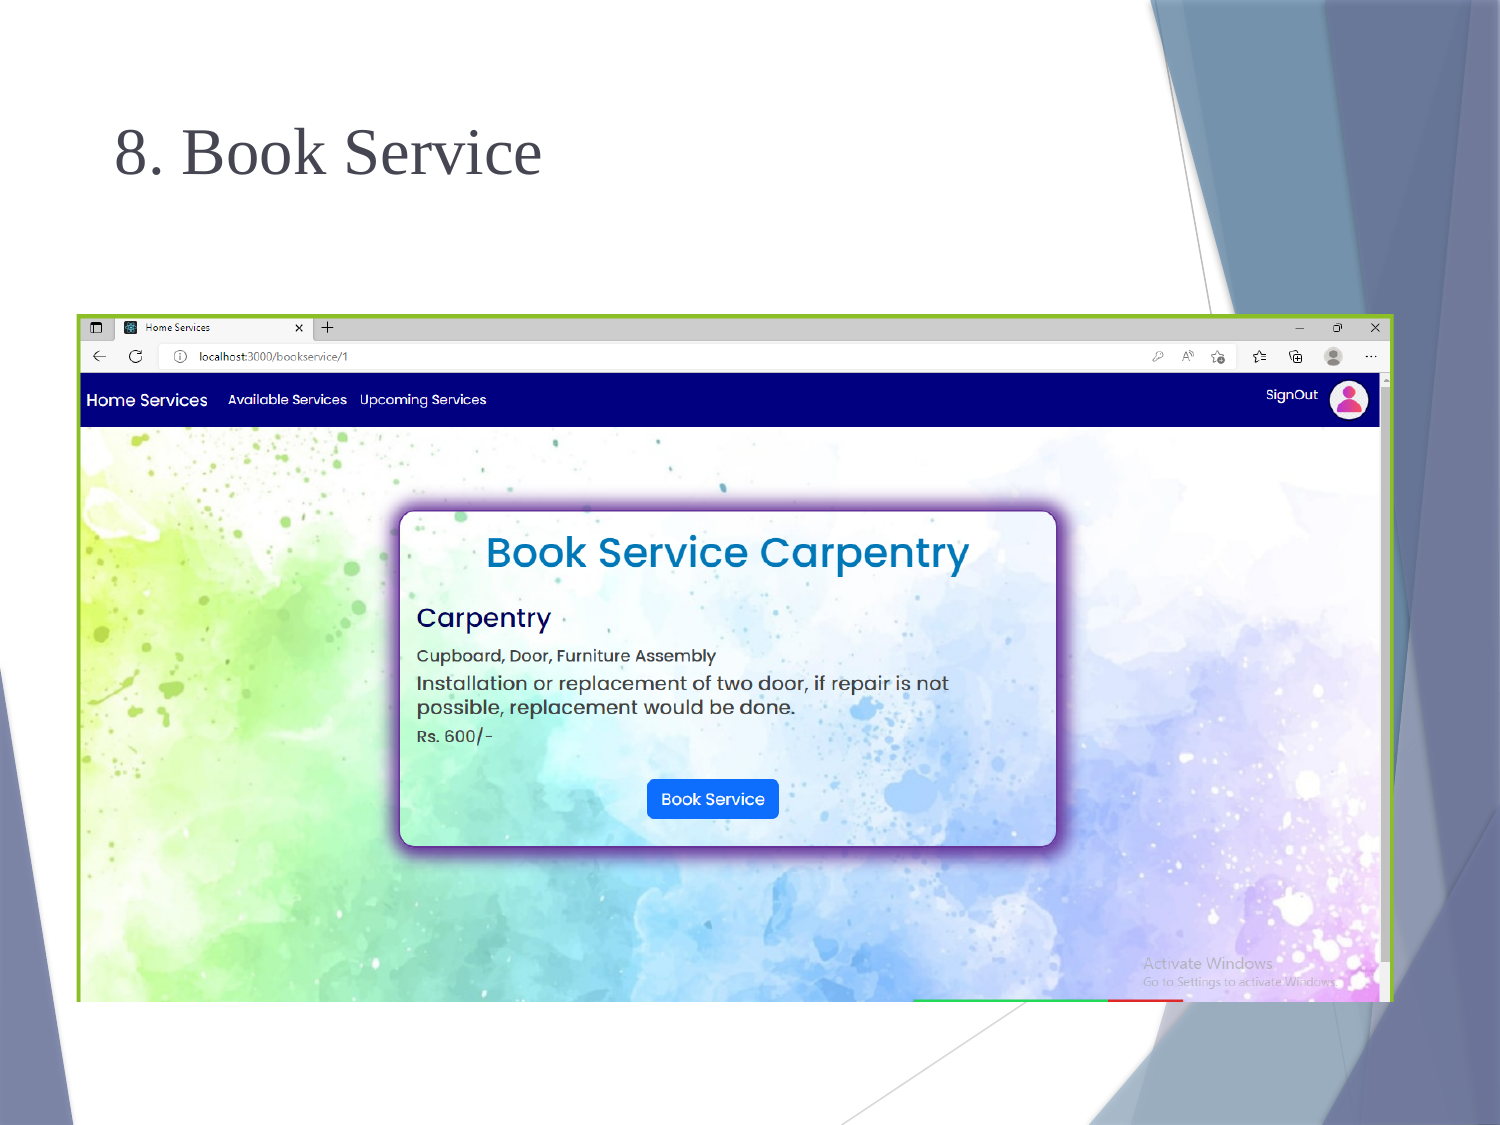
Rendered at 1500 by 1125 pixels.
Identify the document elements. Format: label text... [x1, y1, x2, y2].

picture [76, 313, 1395, 1003]
title 8. Book Service [99, 99, 1142, 313]
